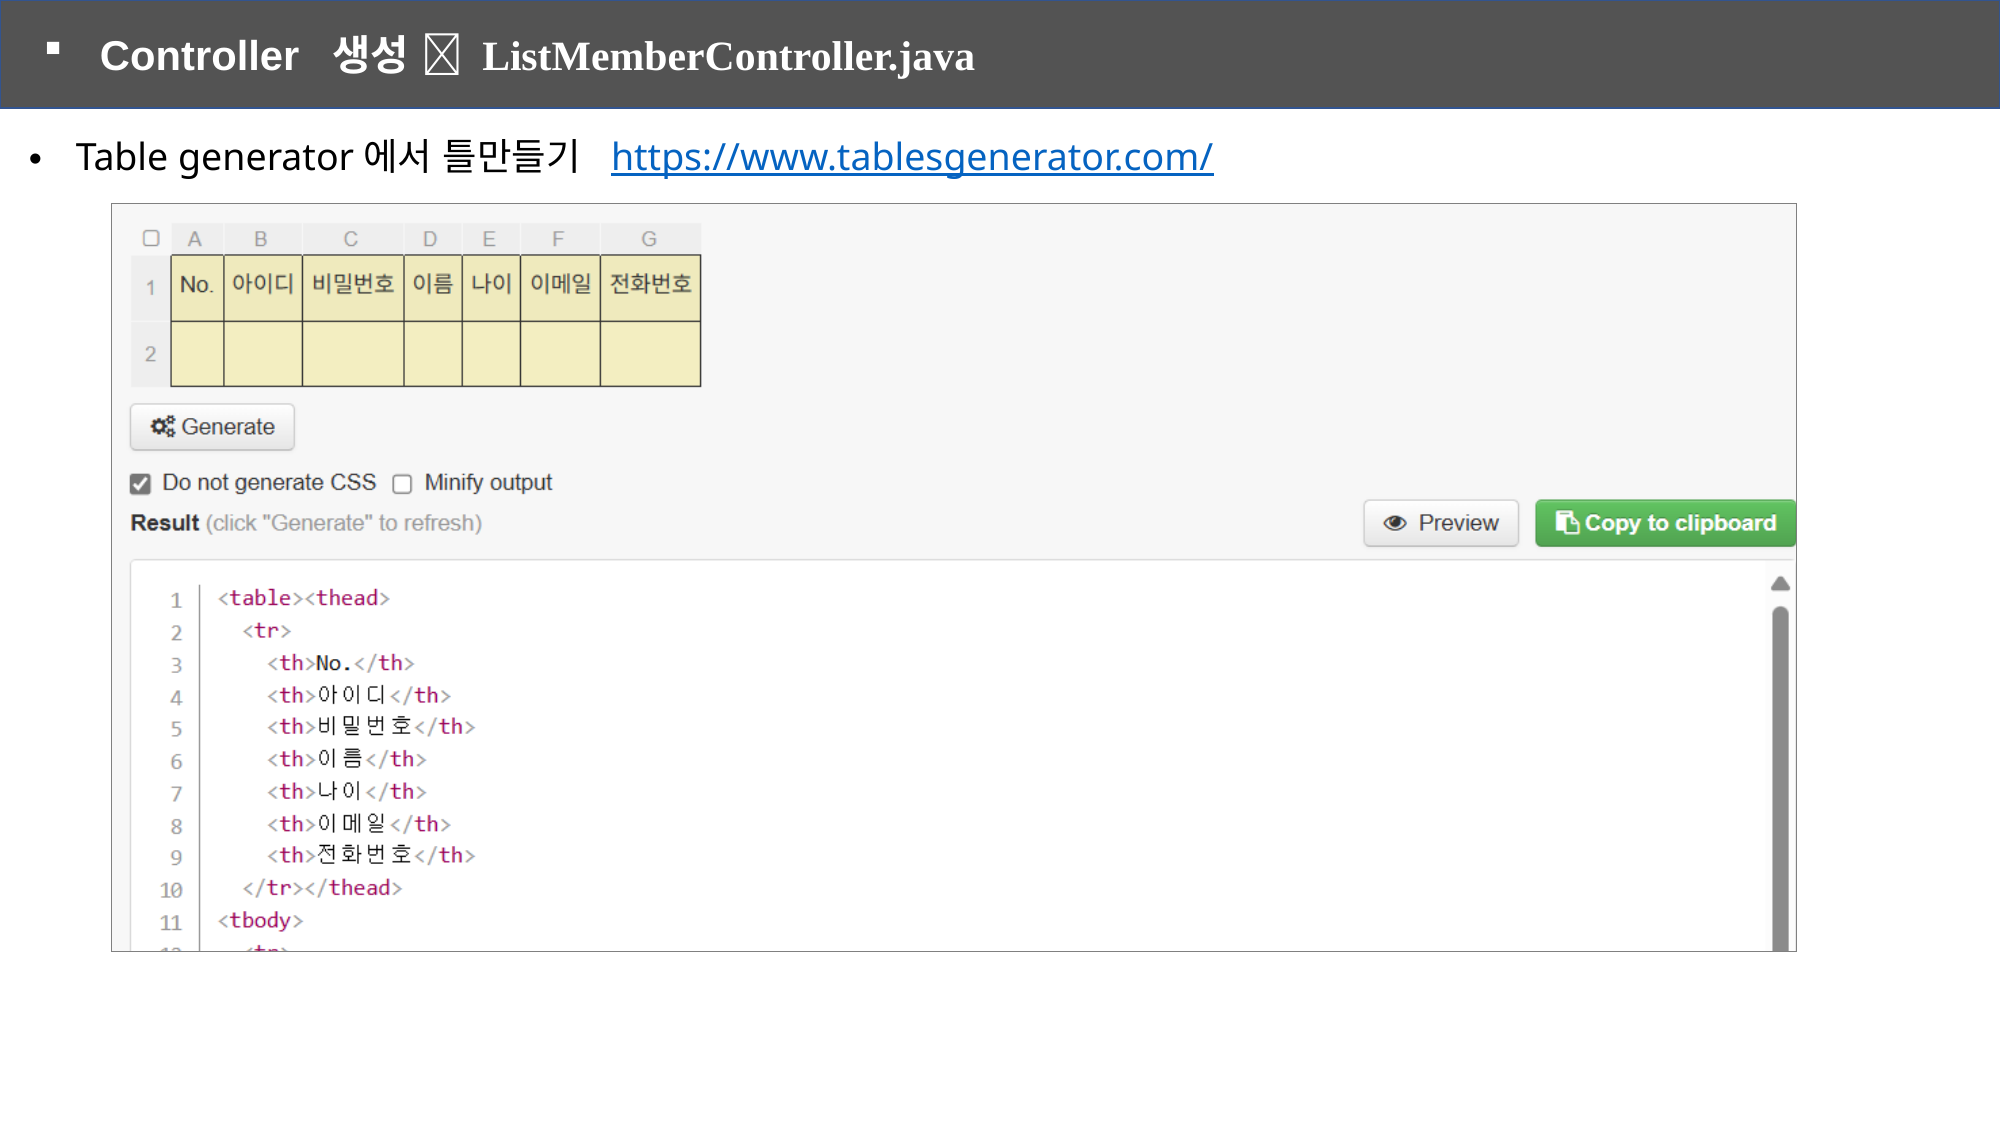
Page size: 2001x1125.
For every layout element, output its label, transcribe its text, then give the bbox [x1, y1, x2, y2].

text_box Table generator에서 틀만들기 https://www.tablesgenerator.com/ [14, 125, 1229, 191]
picture [111, 203, 1797, 952]
text_box Controller 생성  ListMemberController.java [0, 0, 2000, 109]
